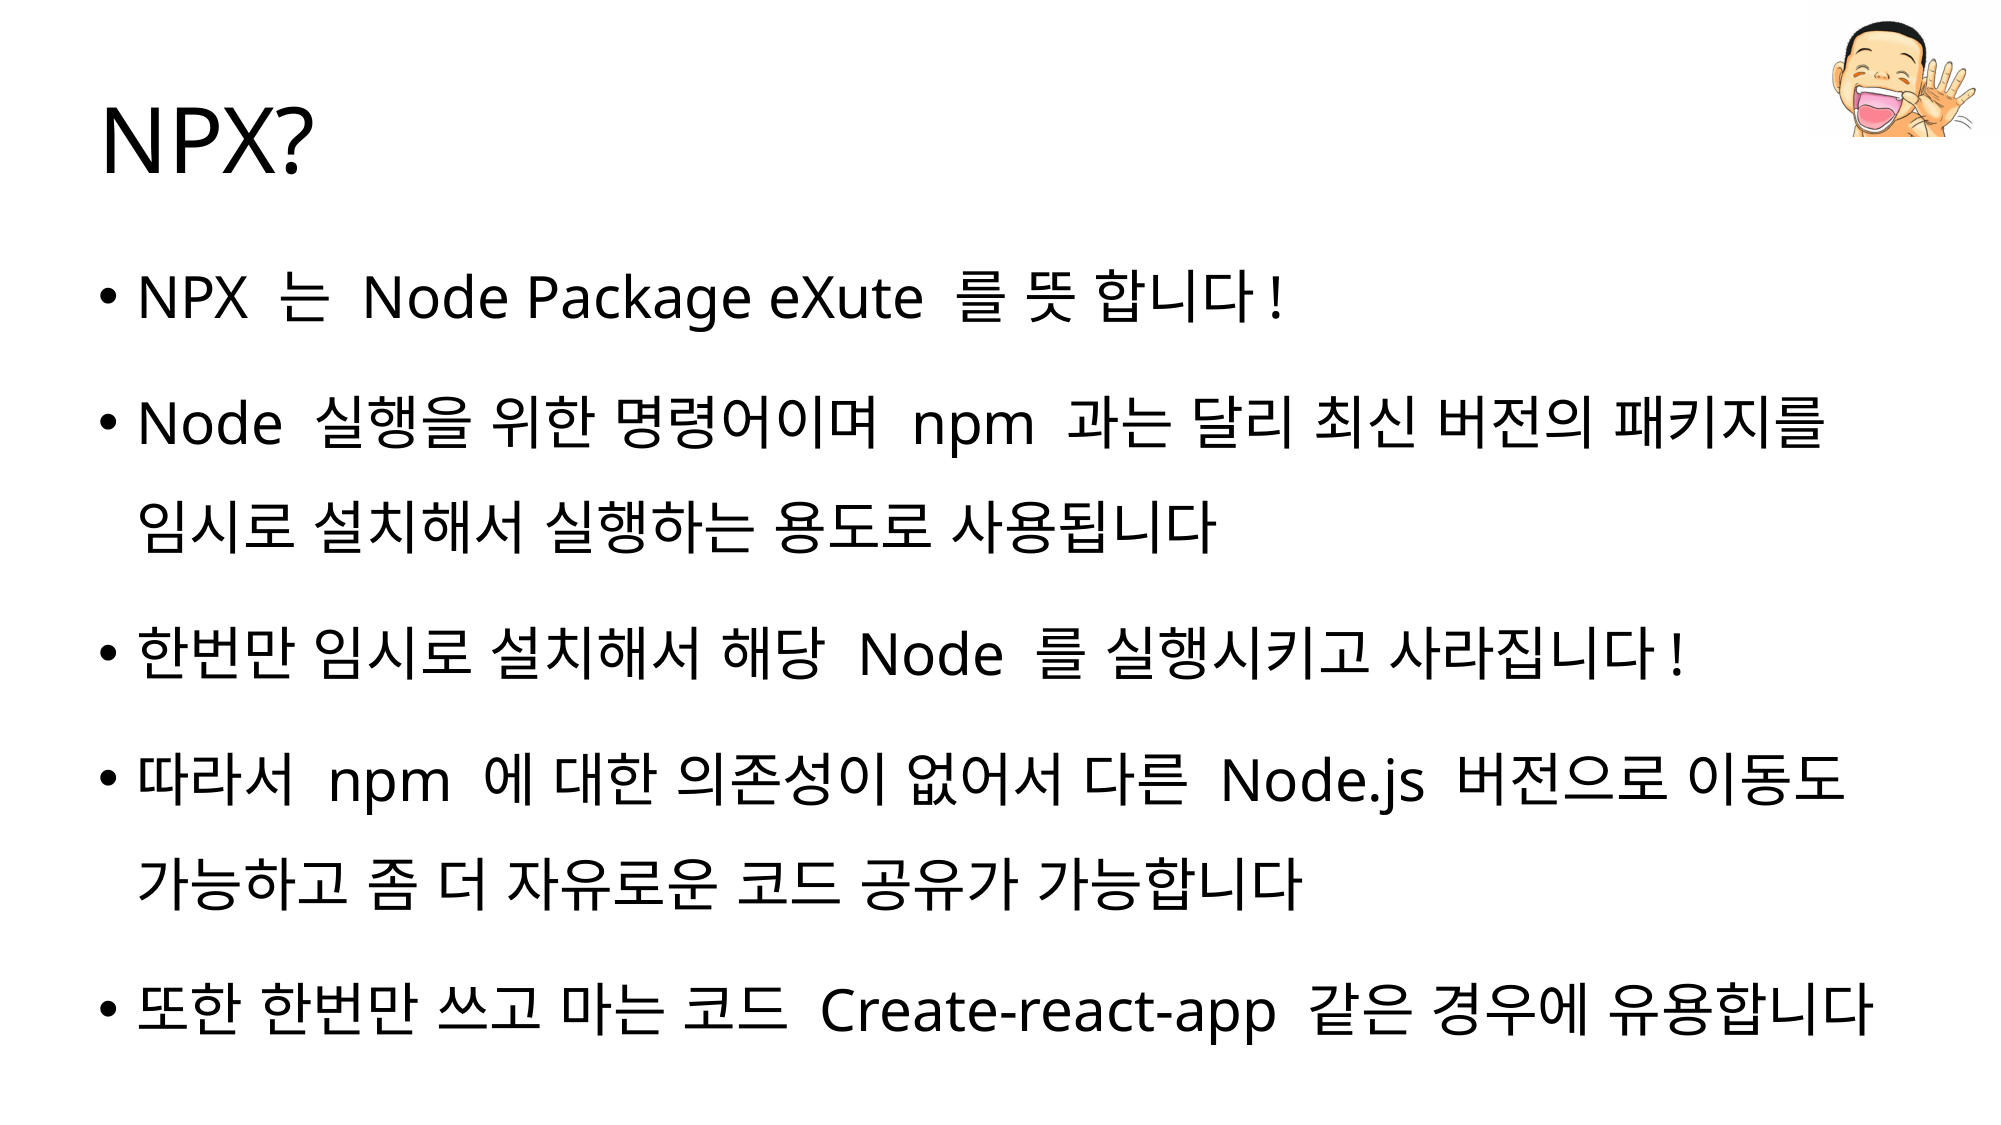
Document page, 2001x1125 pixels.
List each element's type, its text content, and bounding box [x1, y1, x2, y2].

list NPX 는 Node Package eXute 를 뜻 합니다! Node 실행을 위한 명령어이며 npm 과는 달리 최신 버전의 패키지를 임시로 설치해서 실행하는 용도로 사용됩니다 한번만 임시로 설치해서 해당 Node 를 실행시키고 사라집니다! 따라서 npm 에 대한 의존성이 없어서 다른 Node.js 버전으로 이동도 가능하고 좀 더 자유로운 코드 공유가 가능합니다 또한 한번만 쓰고 마는 코드 Create-react-app 같은 경우에 유용합니다 [83, 217, 1931, 1125]
title NPX? [83, 0, 1931, 217]
picture [1931, 0, 2000, 137]
